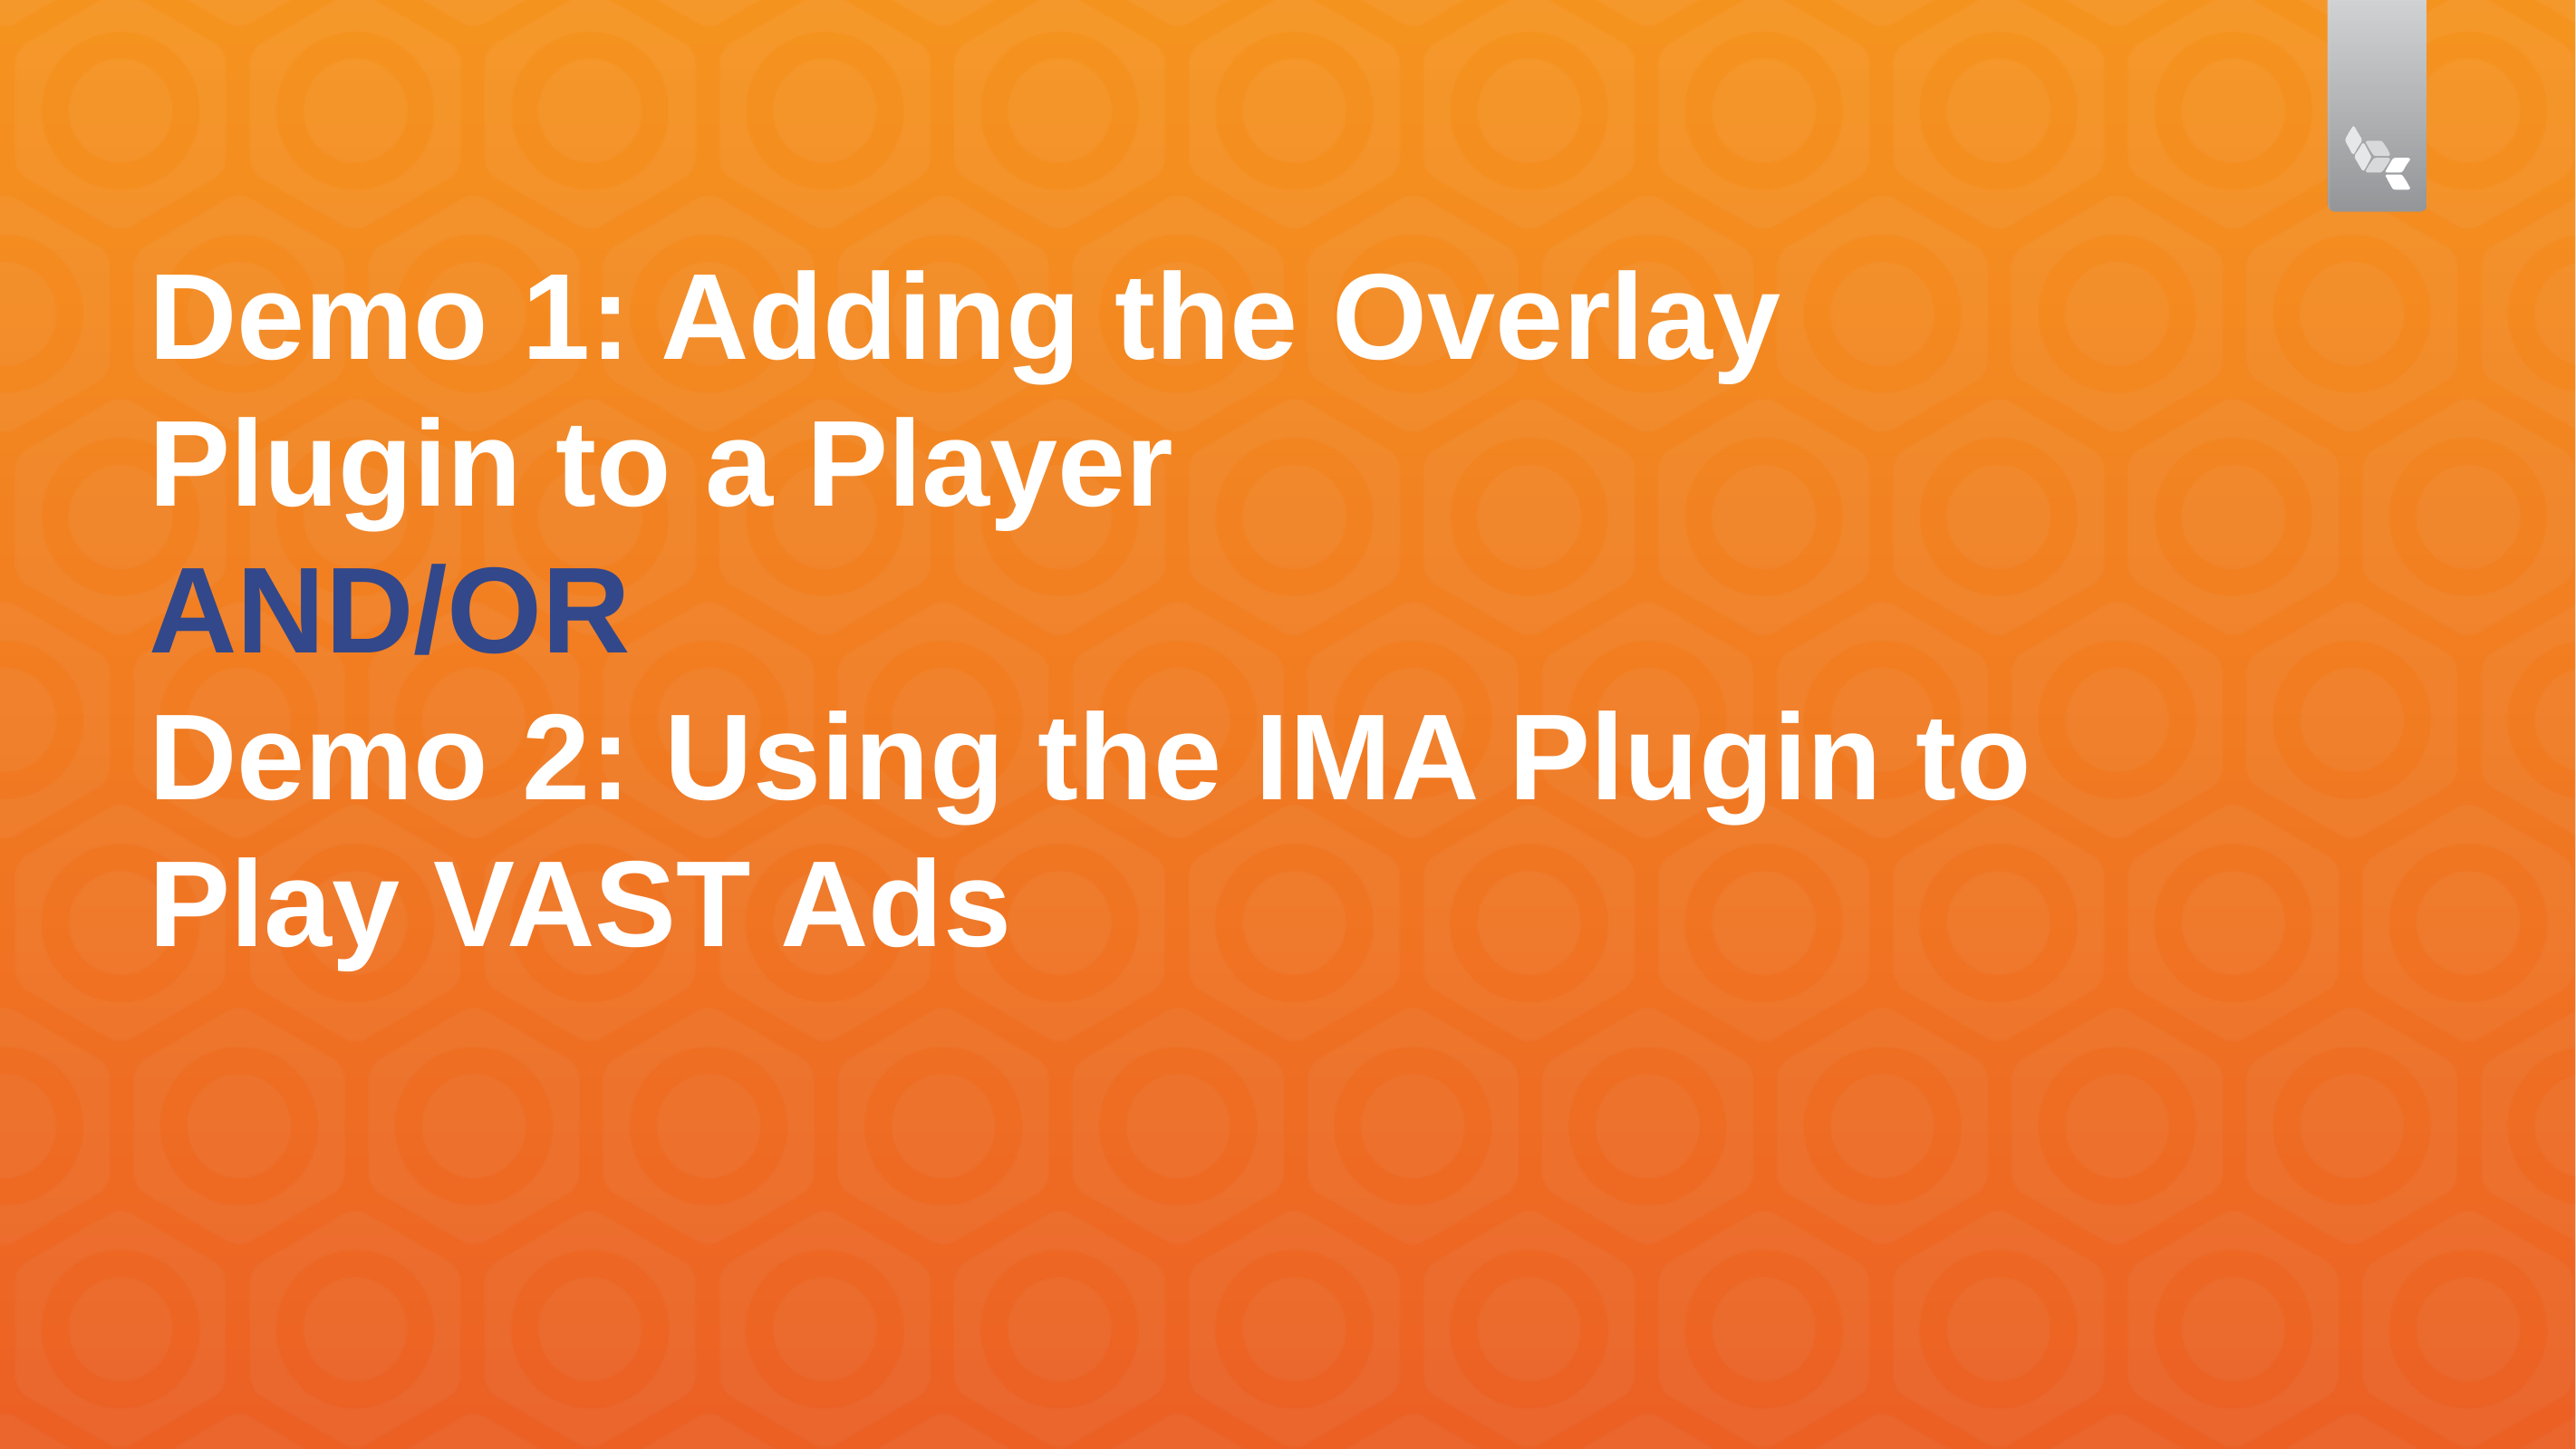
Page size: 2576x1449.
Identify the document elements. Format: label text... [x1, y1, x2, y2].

title Demo 1: Adding the Overlay Plugin to a Player AND/OR Demo 2: Using the IMA Plugin to Play VAST Ads [125, 223, 2181, 1133]
picture [0, 0, 2576, 1449]
